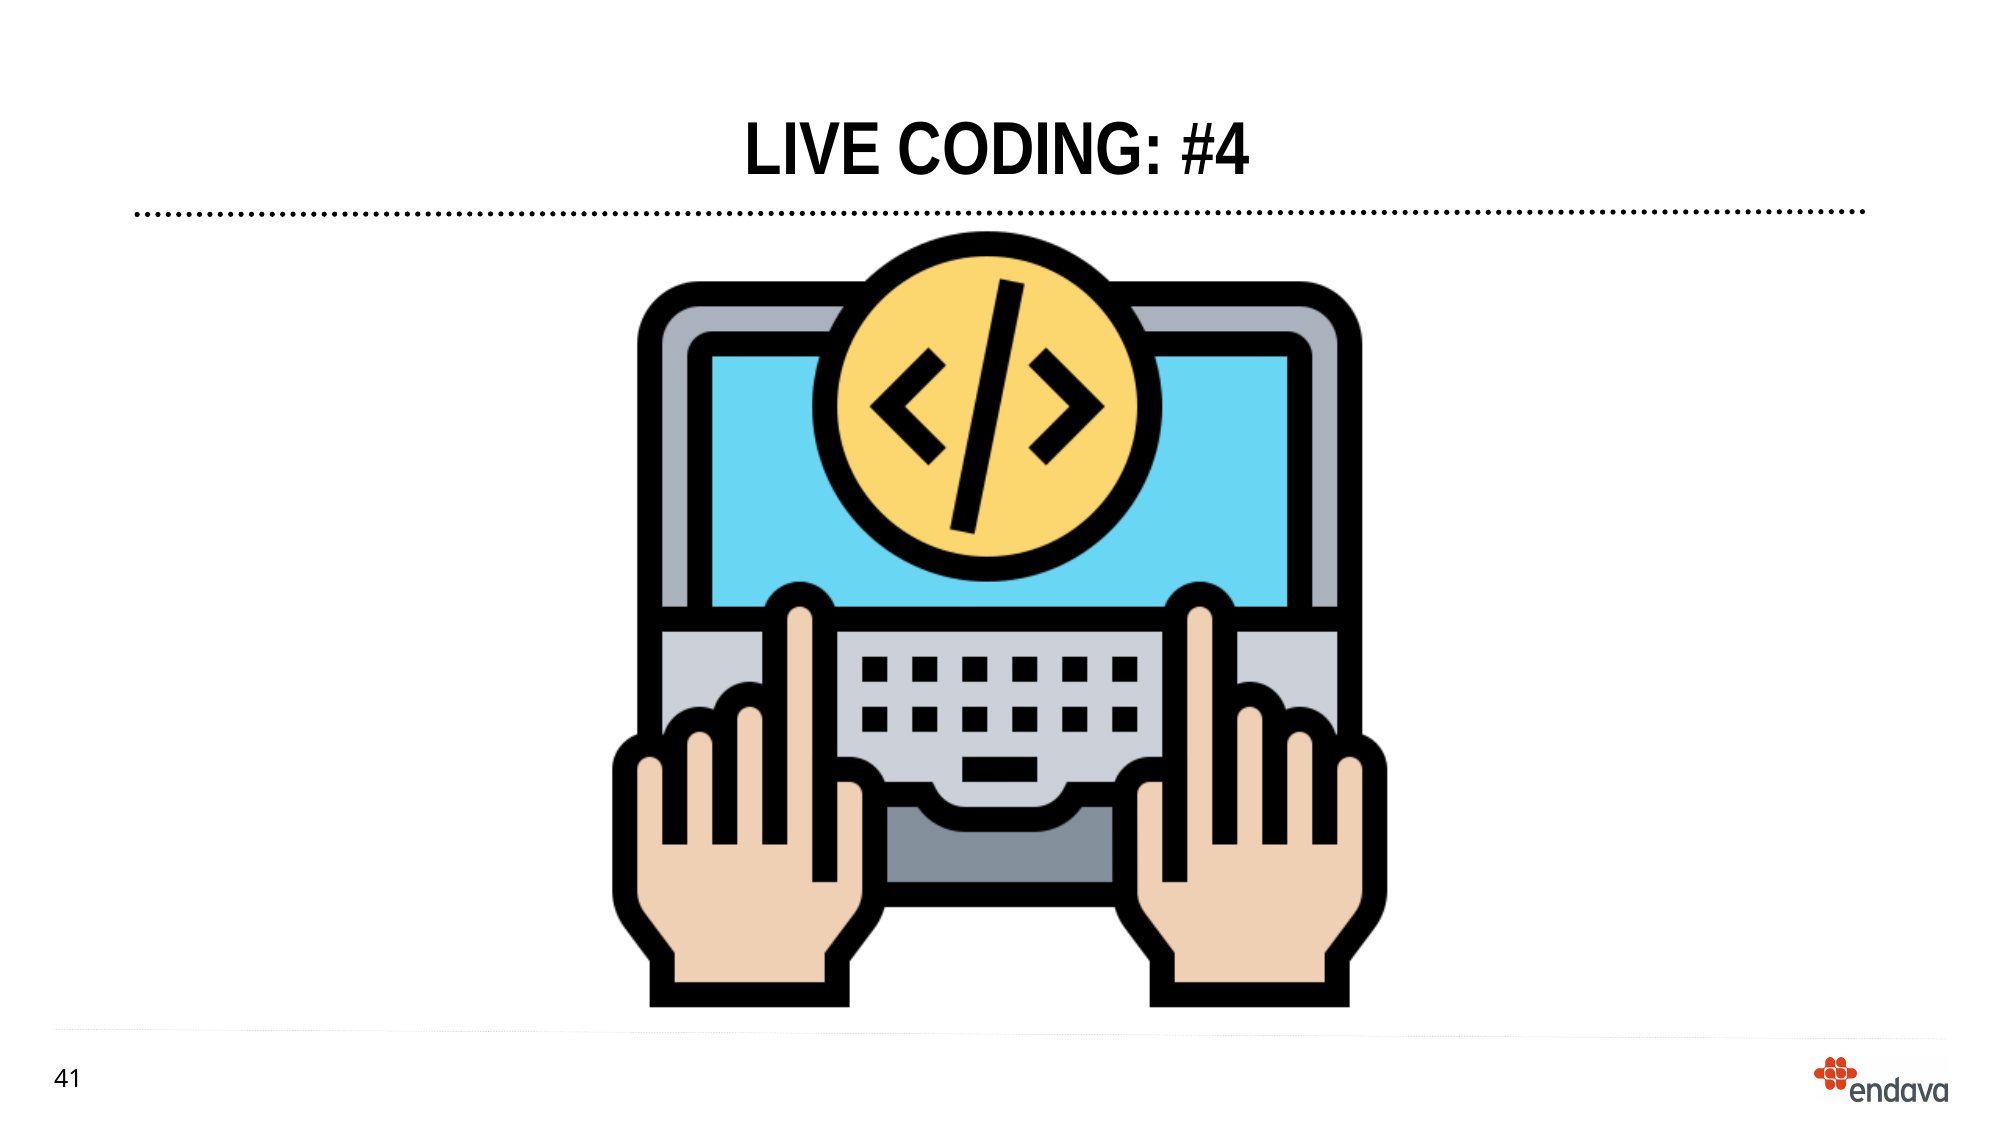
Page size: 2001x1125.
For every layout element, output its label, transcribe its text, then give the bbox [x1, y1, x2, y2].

picture [1814, 1057, 1948, 1102]
title Live coding: #4 [198, 26, 1812, 195]
picture [600, 219, 1400, 1020]
